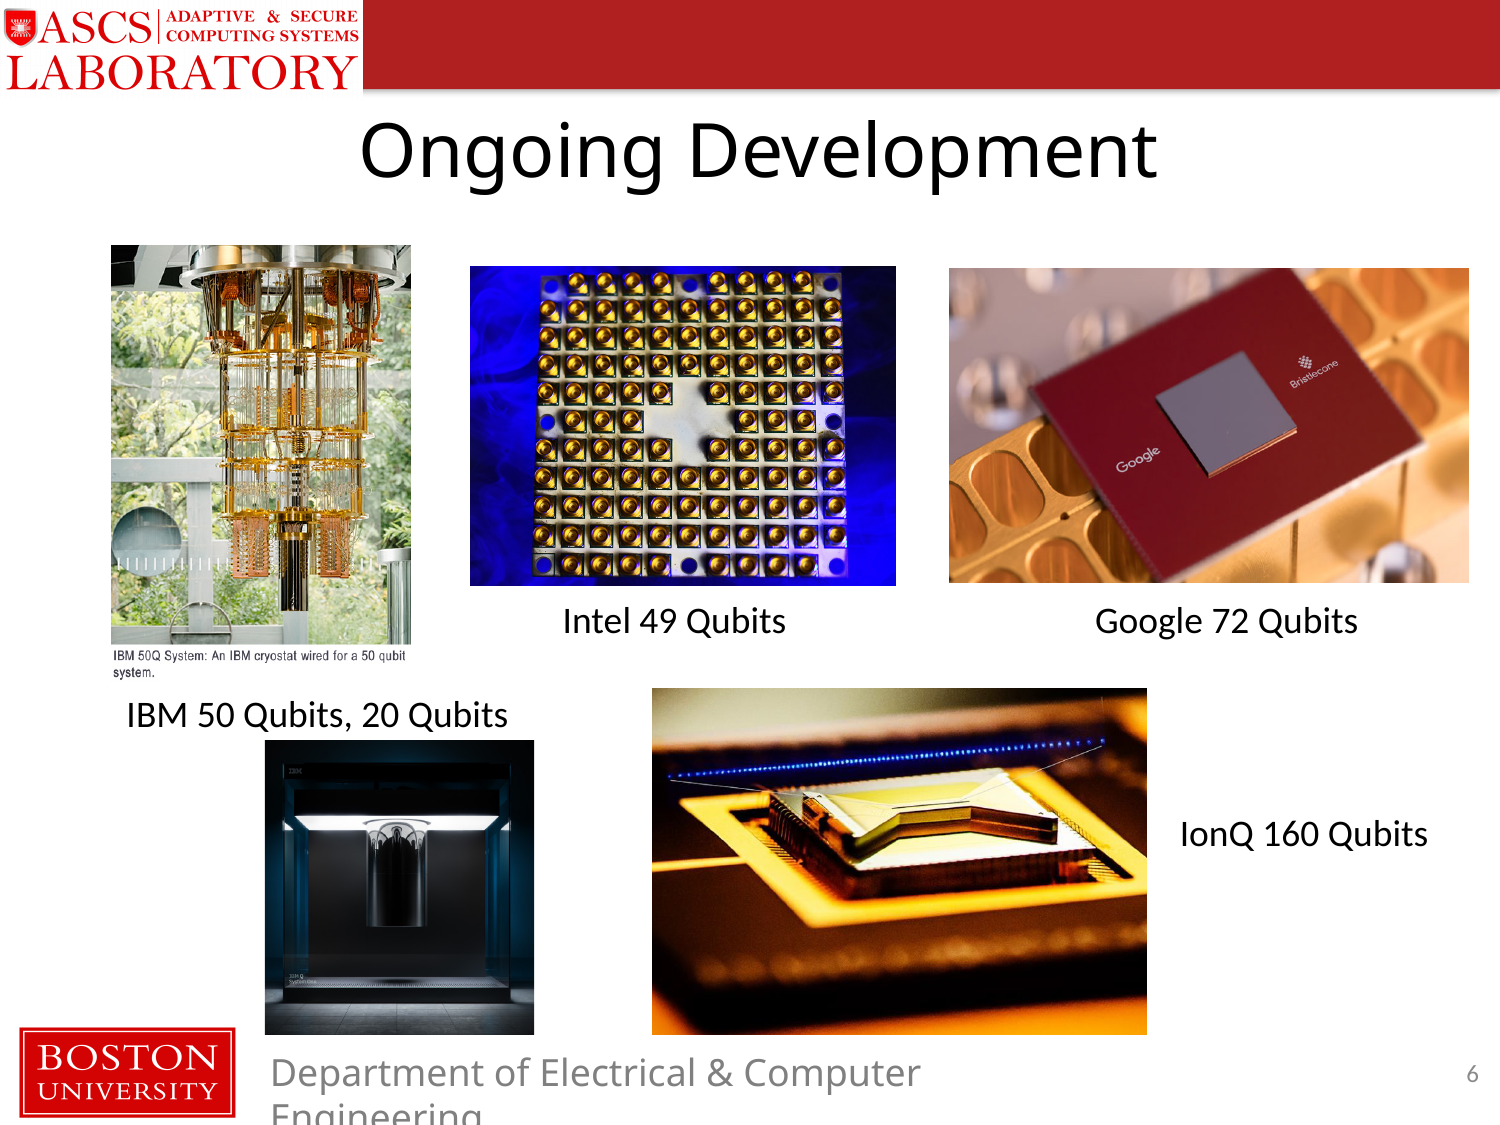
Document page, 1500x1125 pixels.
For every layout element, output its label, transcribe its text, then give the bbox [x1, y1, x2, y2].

text_box IonQ 160 Qubits [1164, 801, 1464, 861]
picture [111, 244, 411, 683]
picture [264, 740, 535, 1036]
picture [19, 1027, 236, 1118]
text_box IBM 50 Qubits, 20 Qubits [111, 682, 548, 742]
picture [0, 0, 363, 100]
picture [948, 268, 1469, 584]
slide_number 6 [1405, 1042, 1495, 1103]
text_box Intel 49 Qubits [548, 594, 847, 649]
picture [651, 688, 1147, 1036]
title Ongoing Development [84, 92, 1435, 204]
picture [470, 266, 896, 586]
text_box Google 72 Qubits [1080, 592, 1380, 649]
